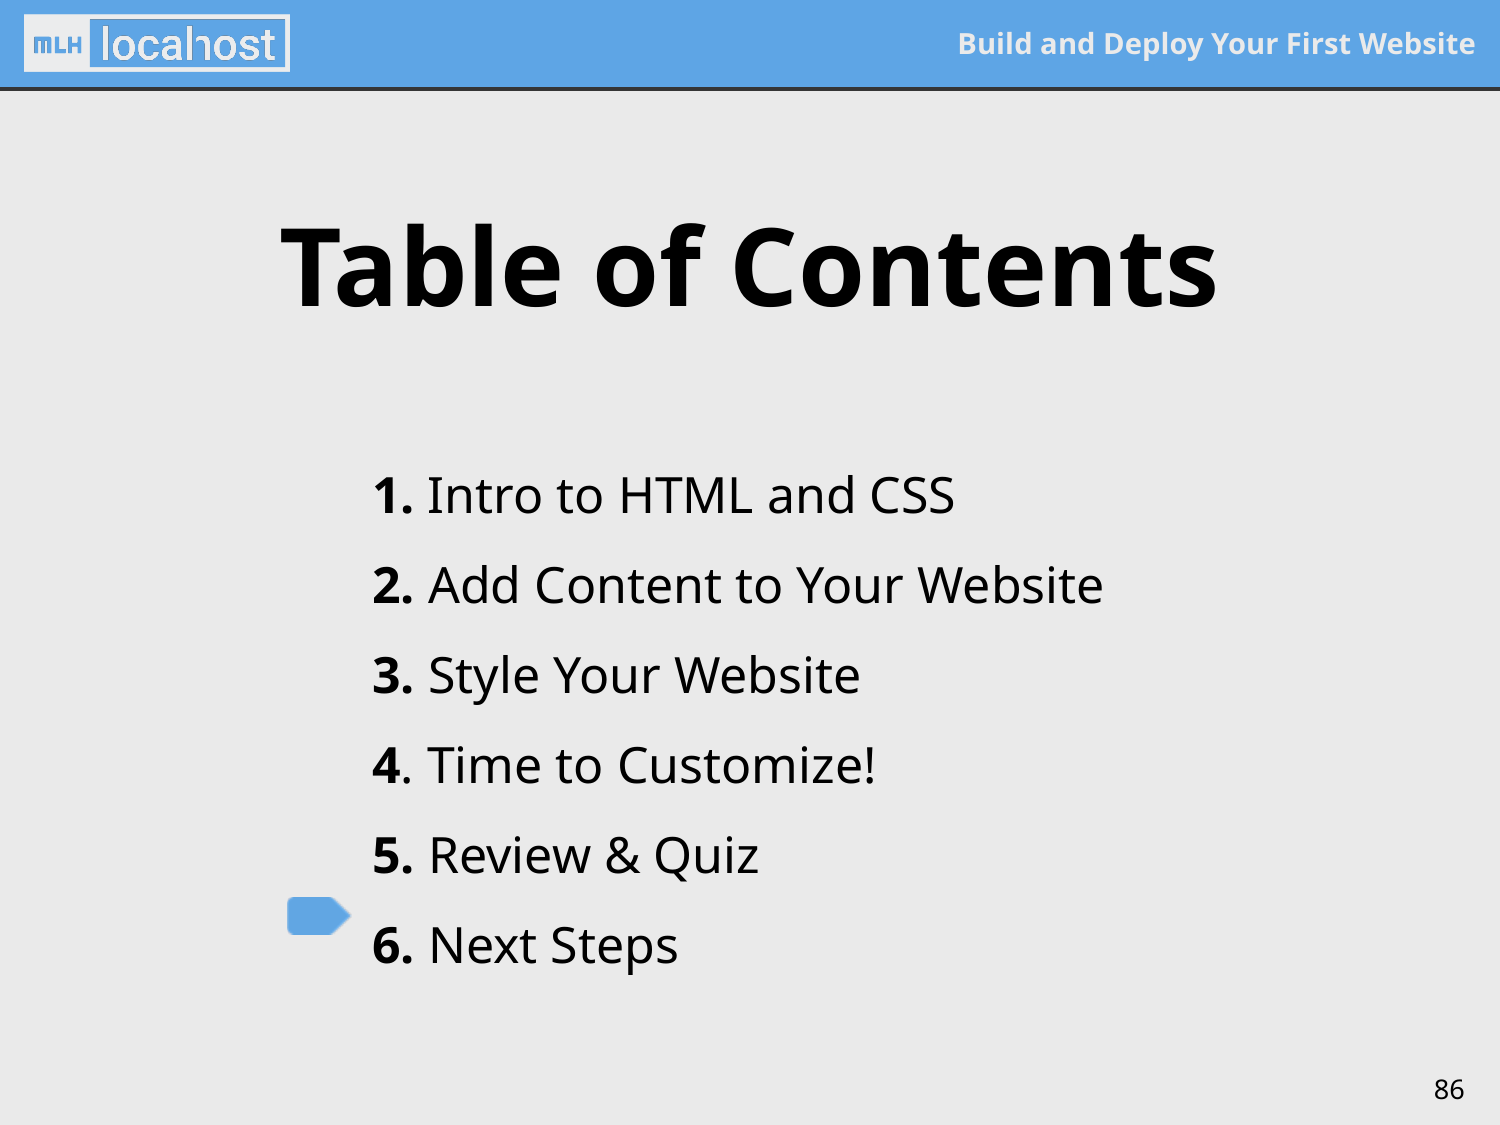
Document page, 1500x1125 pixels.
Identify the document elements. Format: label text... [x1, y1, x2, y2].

slide_number 86 [1389, 1057, 1480, 1125]
picture [24, 14, 290, 72]
picture [287, 897, 353, 936]
